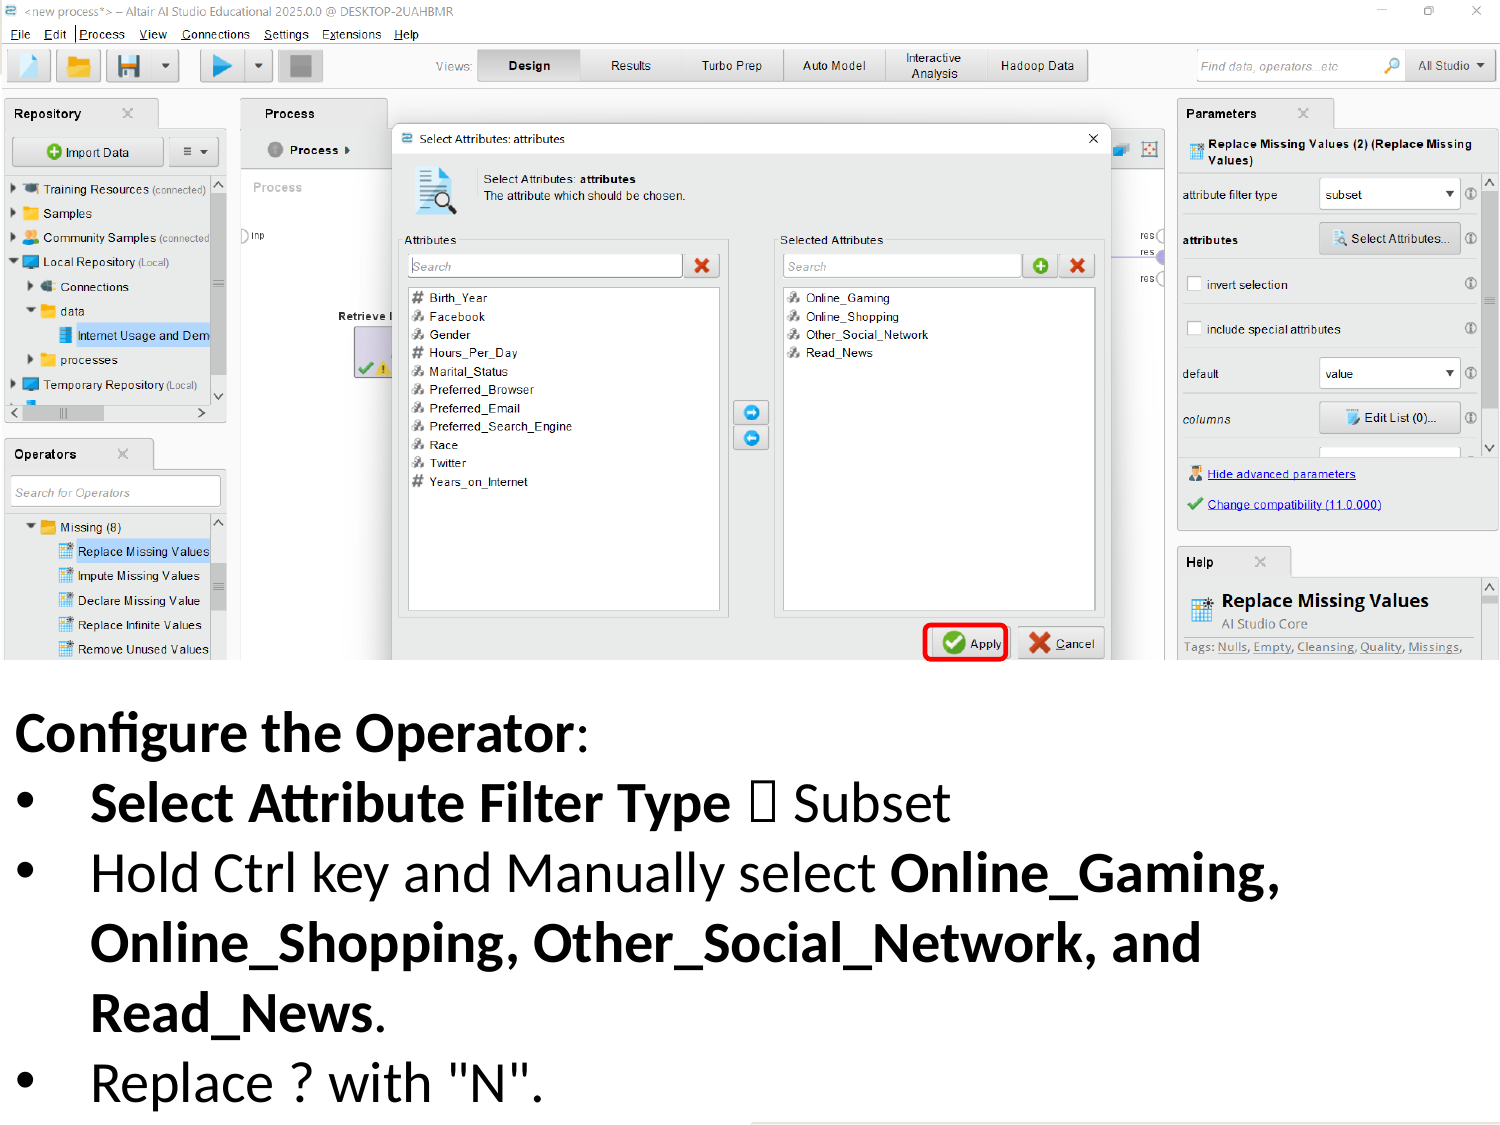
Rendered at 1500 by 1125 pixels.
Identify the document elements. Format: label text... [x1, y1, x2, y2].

picture [1, 0, 1500, 660]
text_box Configure the Operator: Select Attribute Filter Type  Subset Hold Ctrl key and Manually select Online_Gaming, Online_Shopping, Other_Social_Network, and Read_News. Replace ? with "N". [0, 687, 1500, 1122]
